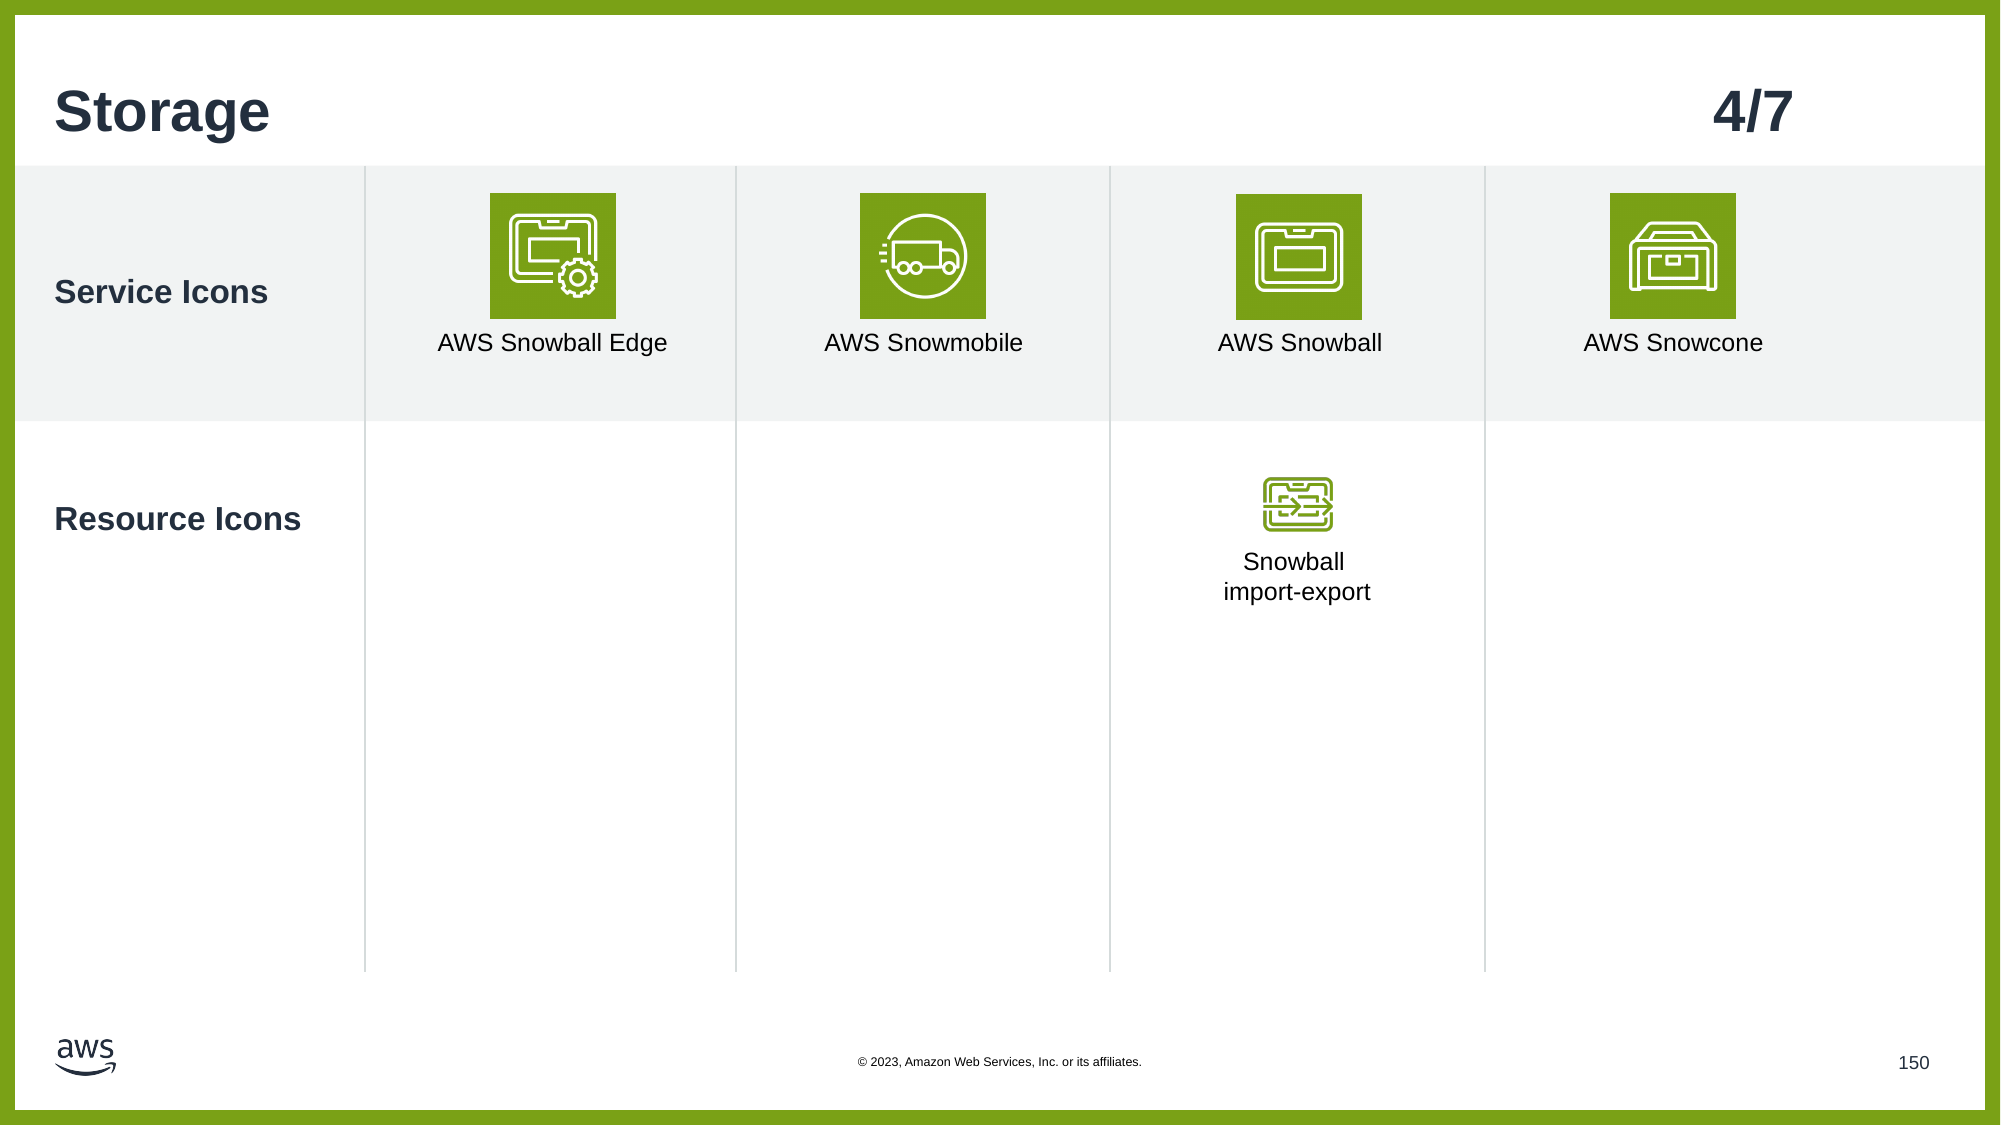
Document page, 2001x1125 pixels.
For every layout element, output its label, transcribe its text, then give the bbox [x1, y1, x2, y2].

text_box AWS Snowmobile [736, 319, 1109, 364]
title Storage 4/7 [39, 59, 1945, 166]
picture [1610, 193, 1736, 319]
slide_number 150 [1494, 1031, 1945, 1092]
text_box Snowball import-export [1193, 537, 1402, 613]
footer © 2023, Amazon Web Services, Inc. or its affiliates. [662, 1031, 1338, 1092]
text_box AWS Snowball Edge [369, 319, 735, 364]
text_box AWS Snowcone [1493, 319, 1855, 364]
picture [490, 193, 616, 319]
picture [860, 193, 986, 319]
text_box AWS Snowball [1113, 319, 1484, 364]
picture [55, 1039, 116, 1076]
picture [1260, 466, 1336, 542]
picture [1236, 194, 1362, 320]
